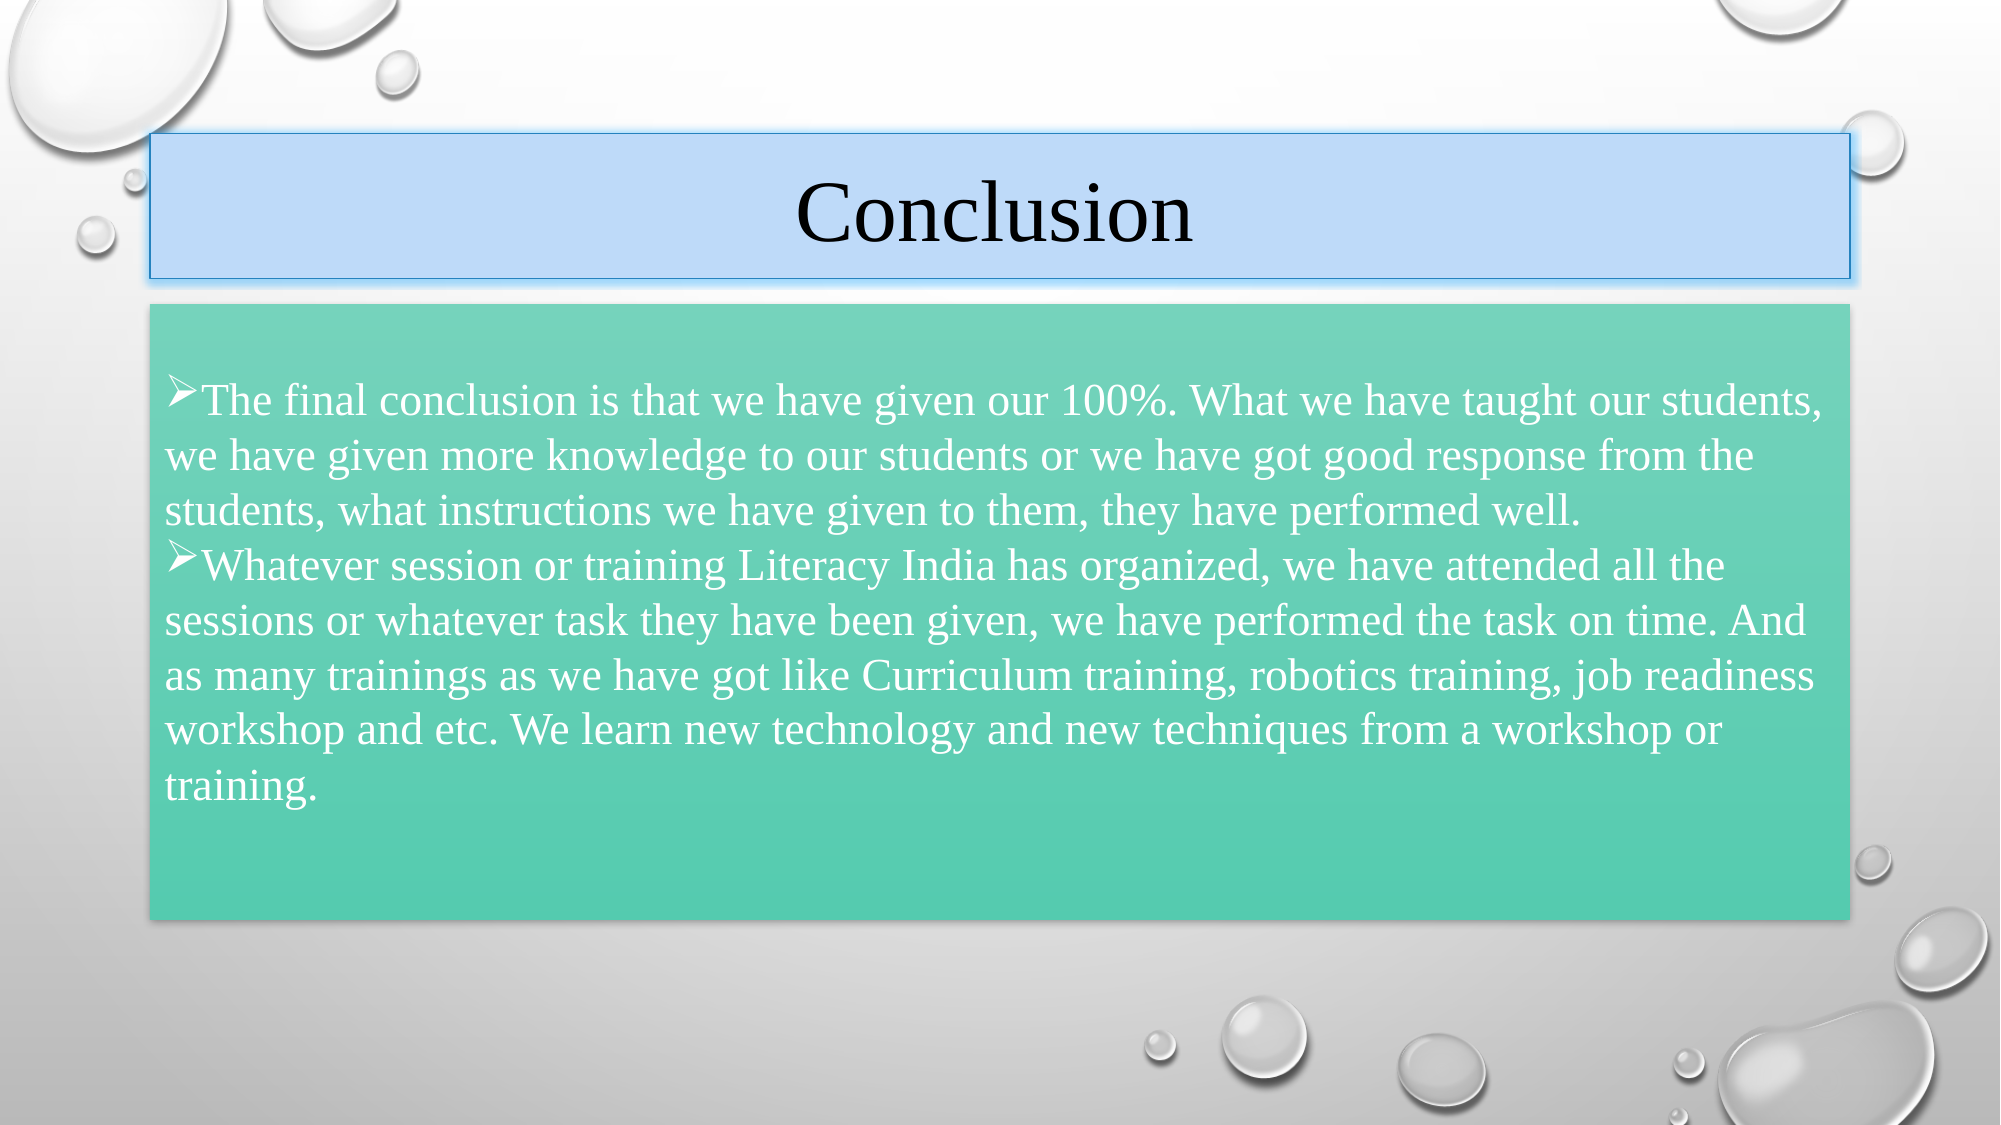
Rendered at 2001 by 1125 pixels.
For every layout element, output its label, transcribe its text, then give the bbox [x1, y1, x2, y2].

text_box Conclusion [149, 133, 1851, 279]
picture [0, 0, 2000, 1125]
text_box The final conclusion is that we have given our 100%. What we have taught our students, we have given more knowledge to our students or we have got good response from the students, what instructions we have given to them, they have performed well. Whatever session or training Literacy India has organized, we have attended all the sessions or whatever task they have been given, we have performed the task on time. And as many trainings as we have got like Curriculum training, robotics training, job readiness workshop and etc. We learn new technology and new techniques from a workshop or training. [149, 304, 1851, 920]
